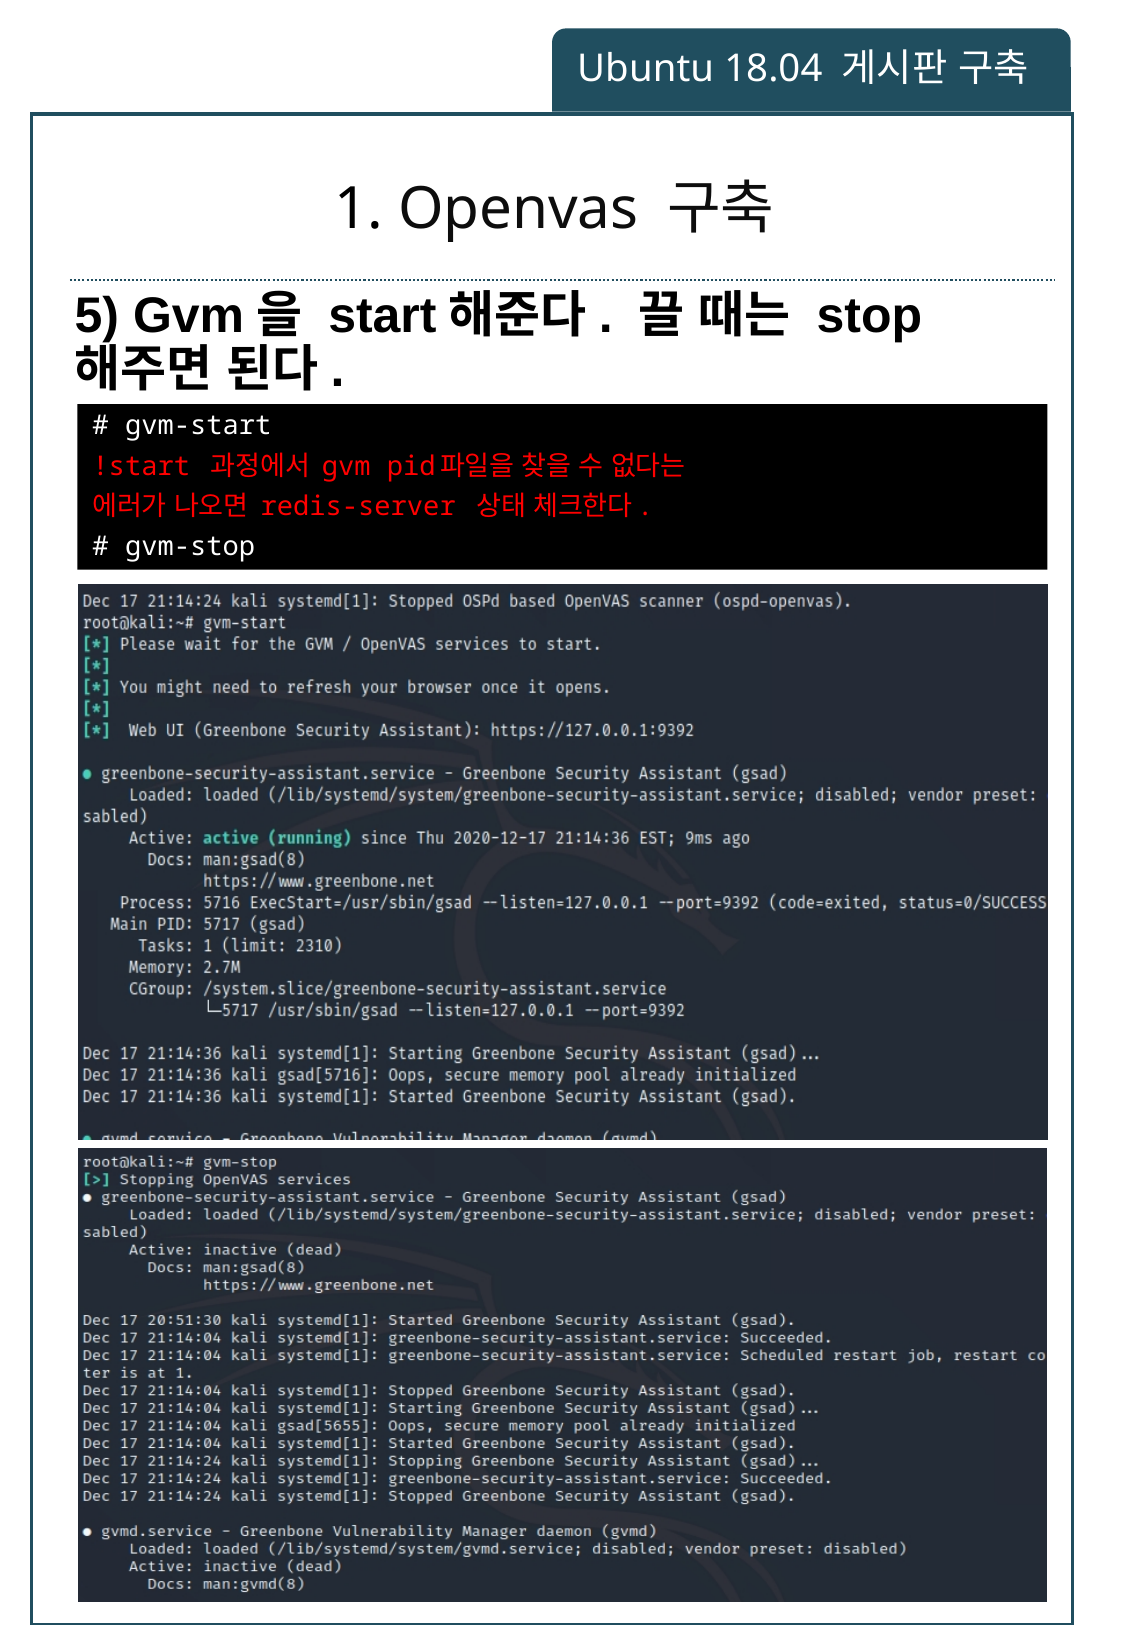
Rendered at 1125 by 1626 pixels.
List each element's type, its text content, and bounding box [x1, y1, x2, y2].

text_box # gvm-start !start 과정에서 gvm pid파일을 찾을 수 없다는 에러가 나오면 redis-server 상태 체크한다. # gvm-stop [77, 404, 1048, 570]
text_box [551, 27, 1072, 113]
picture [78, 1148, 1047, 1602]
title 1. Openvas 구축 [77, 152, 1048, 267]
text_box Ubuntu 18.04 게시판 구축 [560, 35, 1046, 103]
list 5) Gvm을 start해준다. 끌 때는 stop해주면 된다. [59, 281, 1066, 403]
text_box [30, 113, 1074, 1625]
picture [78, 584, 1048, 1140]
